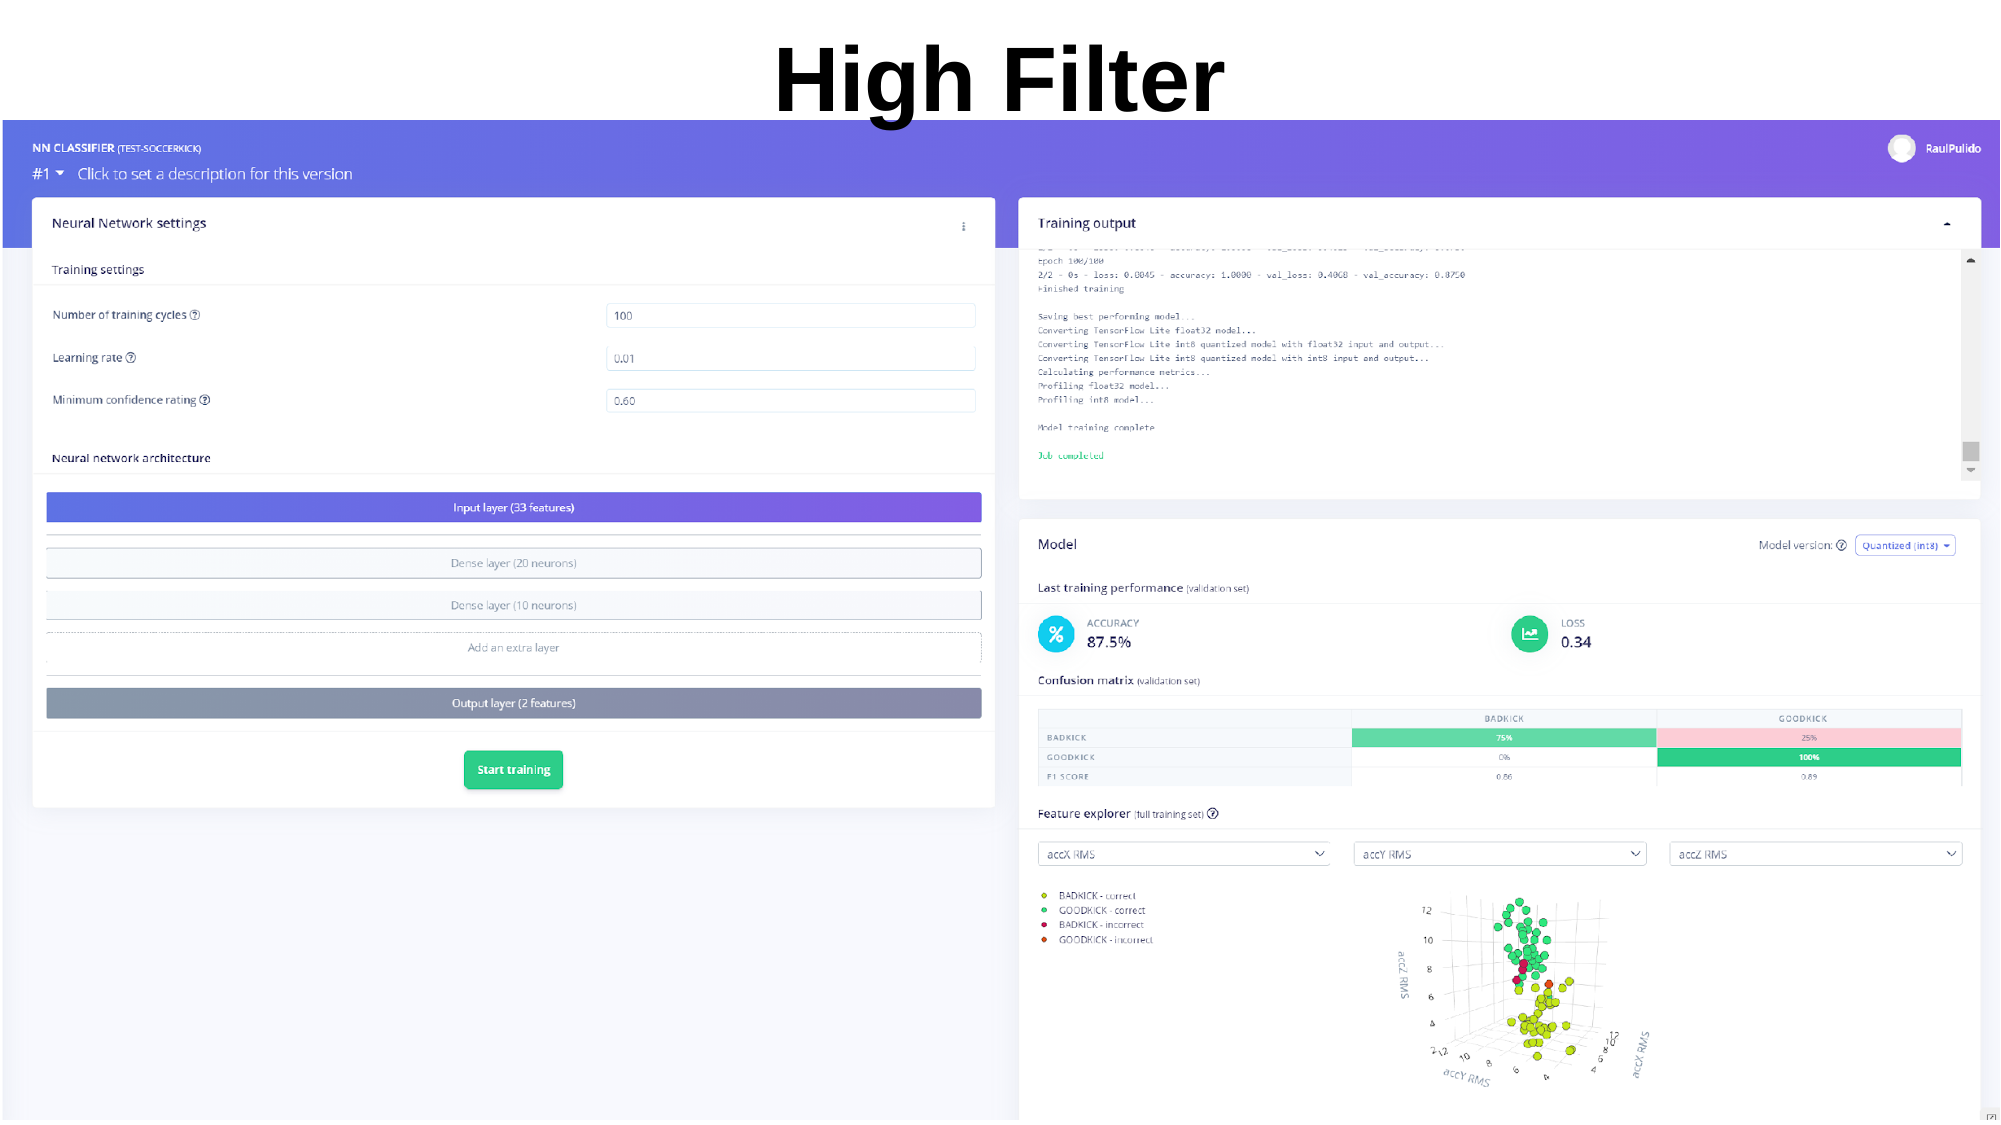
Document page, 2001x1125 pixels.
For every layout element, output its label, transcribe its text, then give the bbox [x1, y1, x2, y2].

picture [0, 119, 2000, 1121]
title High Filter [137, 8, 1863, 117]
